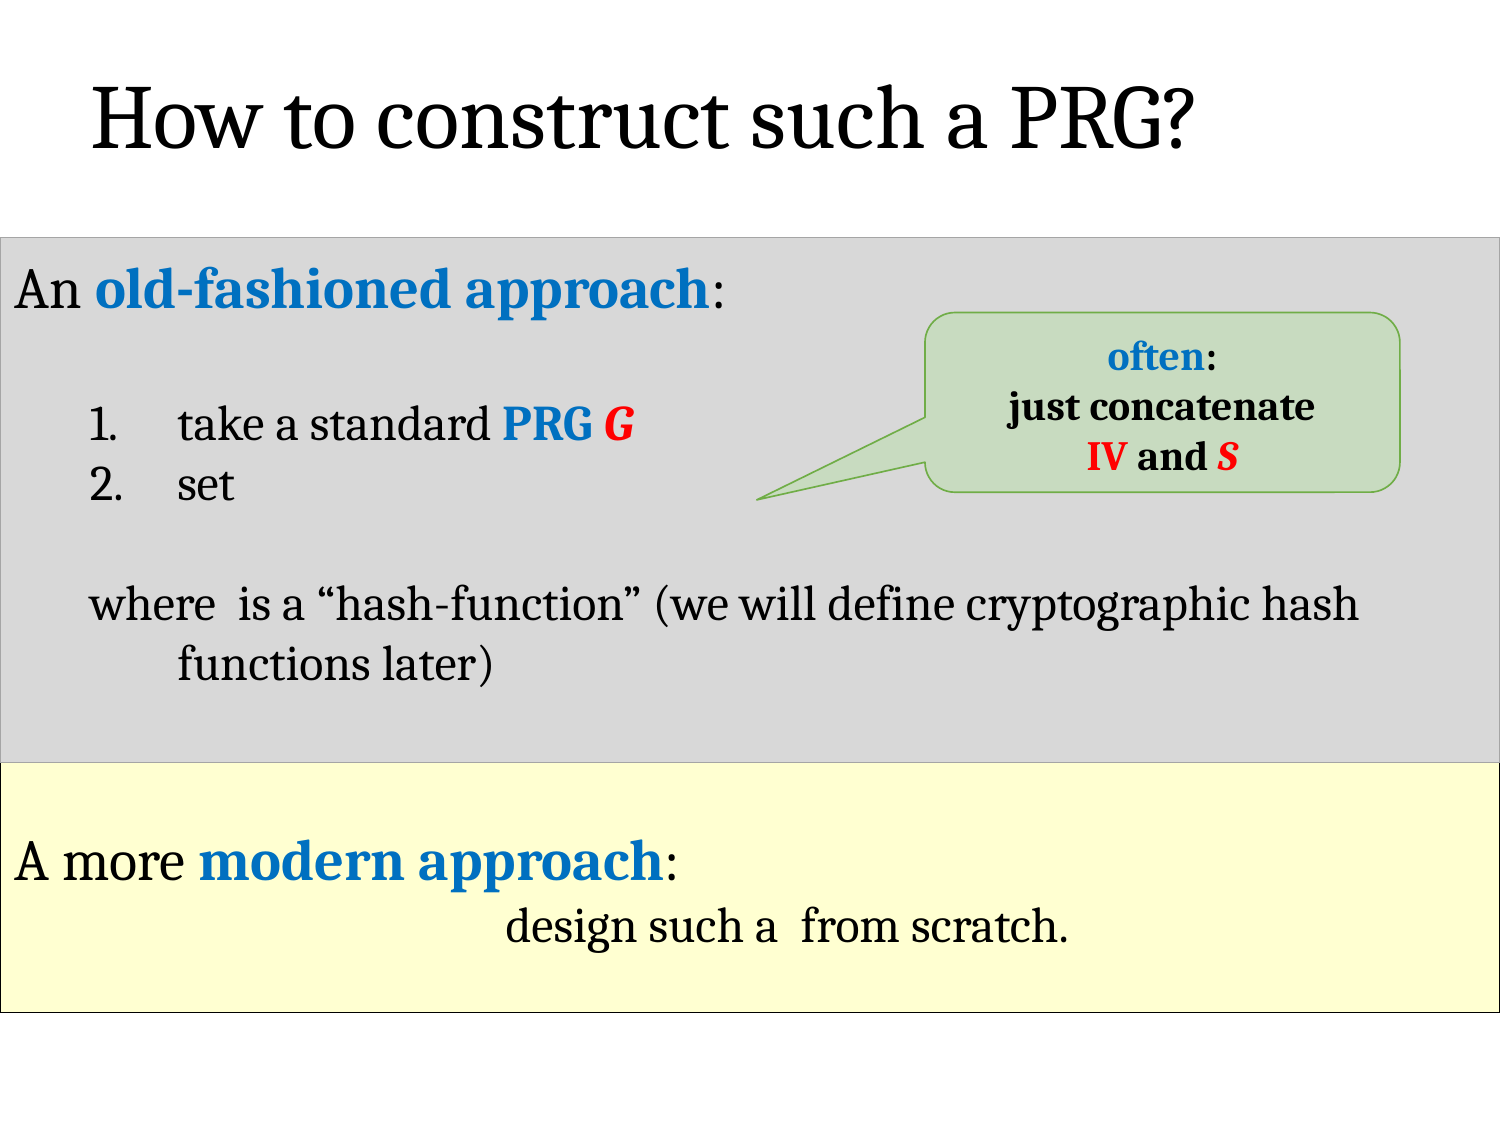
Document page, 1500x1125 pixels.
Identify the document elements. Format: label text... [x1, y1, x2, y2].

text_box often: just concatenate IV and S [755, 311, 1401, 501]
title How to construct such a PRG? [75, 24, 1425, 213]
